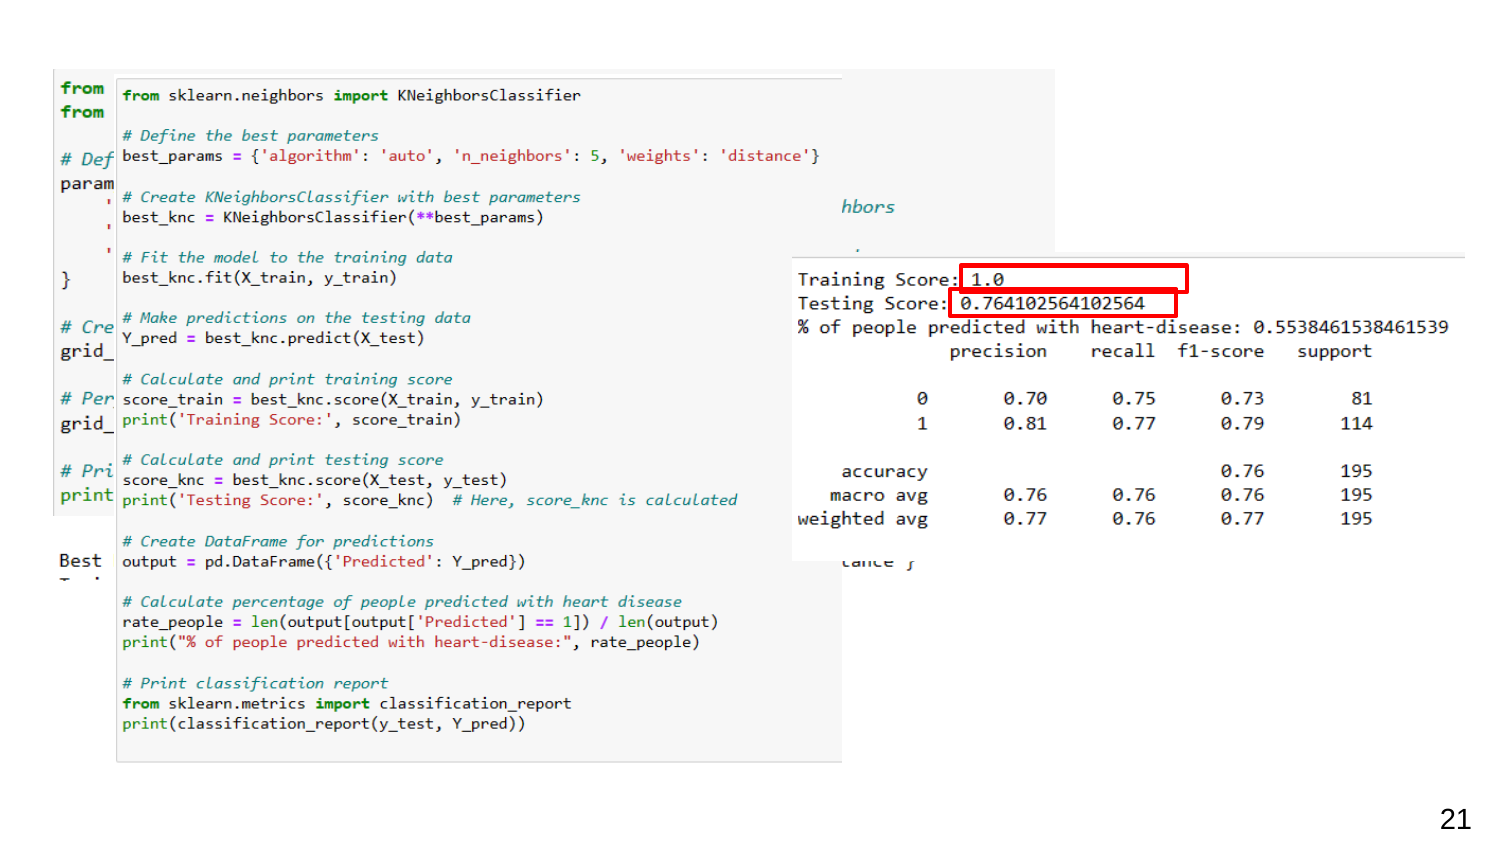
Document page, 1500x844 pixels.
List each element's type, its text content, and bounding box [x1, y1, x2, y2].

text_box 21 [1424, 793, 1500, 843]
picture [51, 69, 1465, 770]
